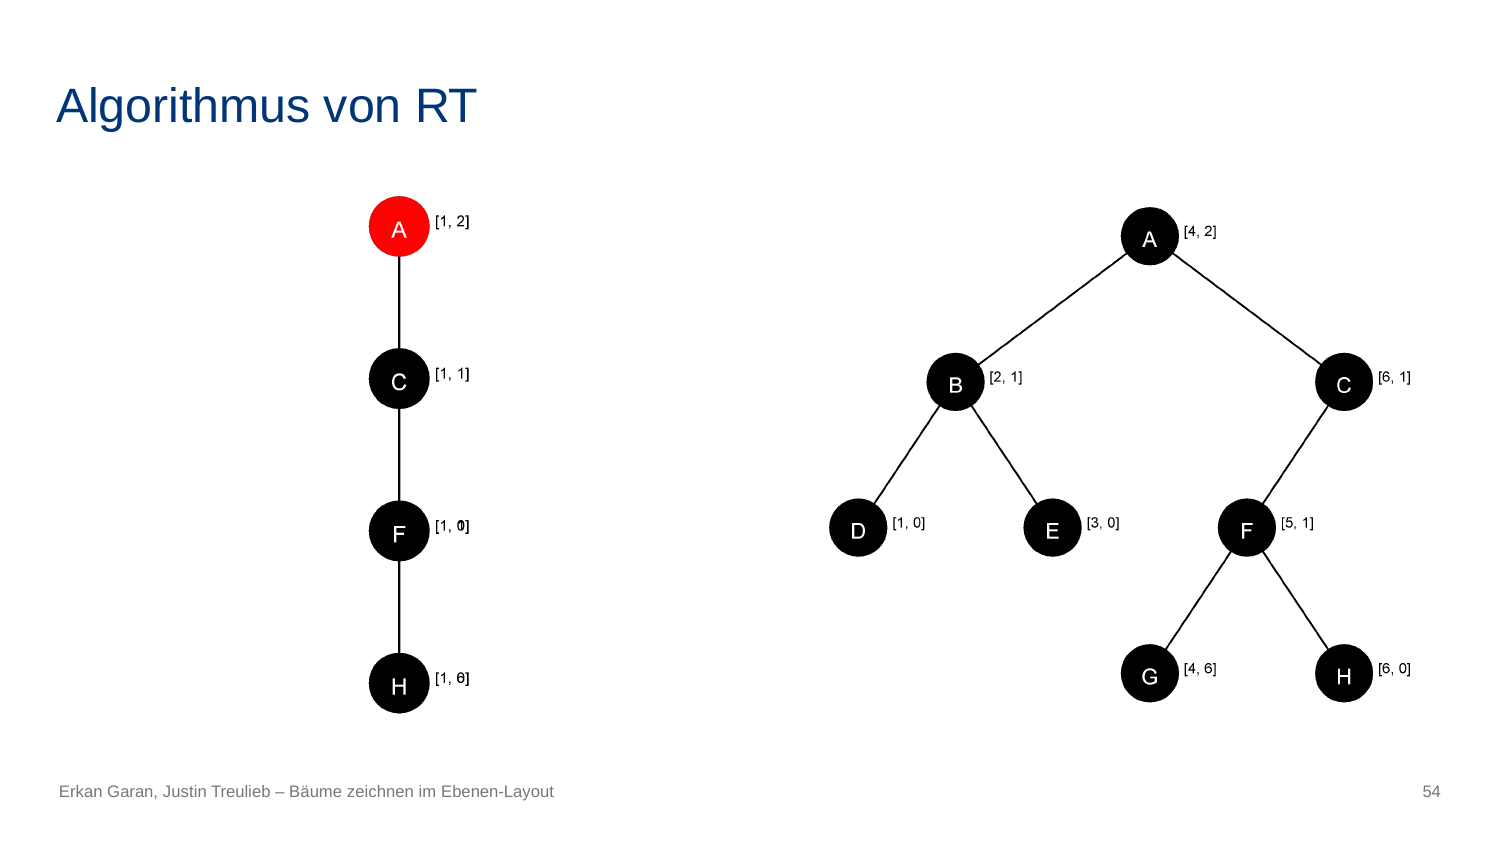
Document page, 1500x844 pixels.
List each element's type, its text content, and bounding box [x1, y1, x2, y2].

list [761, 163, 1441, 746]
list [297, 150, 501, 759]
footer Erkan Garan, Justin Treulieb – Bäume zeichnen im Ebenen-Layout [59, 785, 1359, 798]
title Algorithmus von RT [56, 72, 1441, 132]
